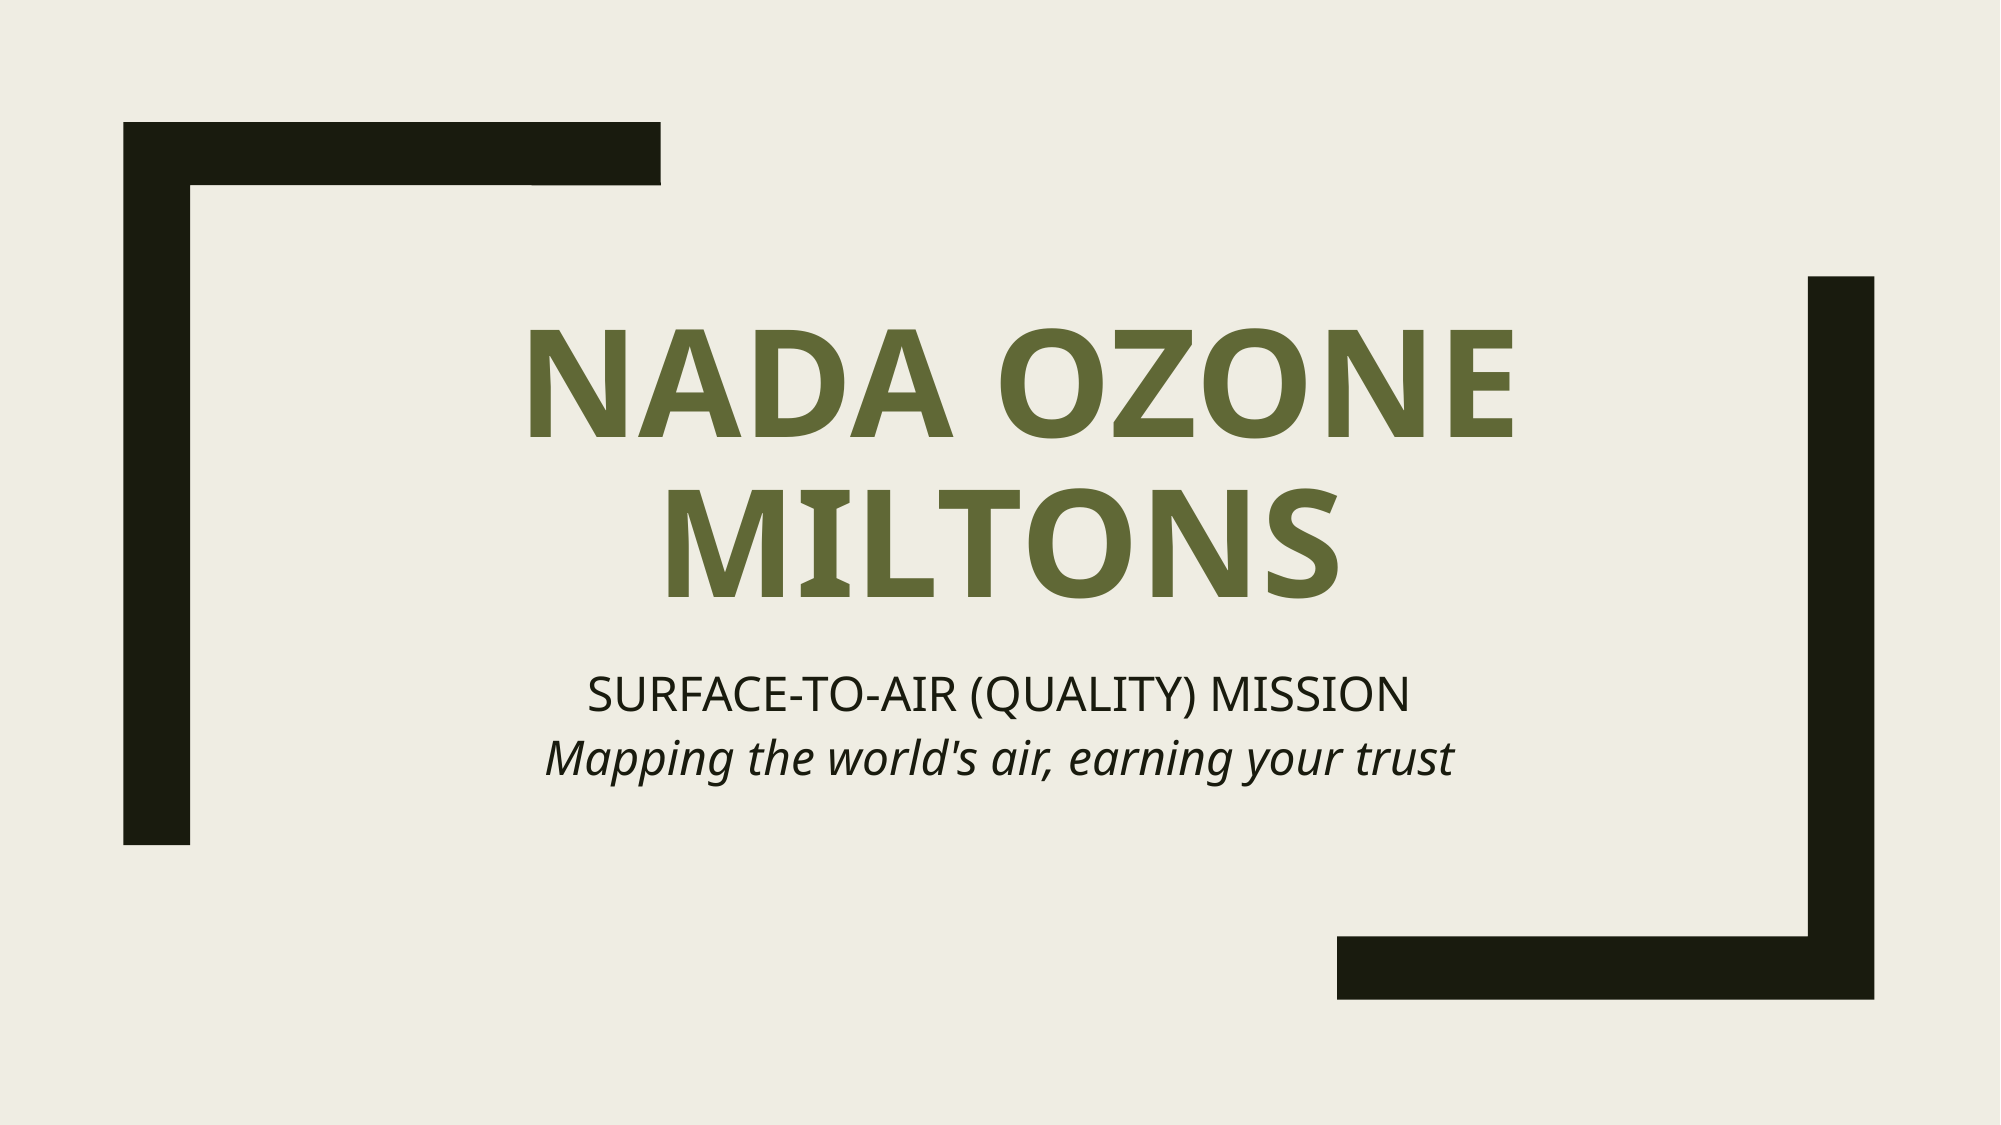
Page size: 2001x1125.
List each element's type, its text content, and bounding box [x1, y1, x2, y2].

title Nada Ozone Miltons [314, 293, 1686, 638]
subtitle SURFACE-TO-AIR (QUALITY) MISSION Mapping the world's air, earning your trust [439, 649, 1561, 828]
